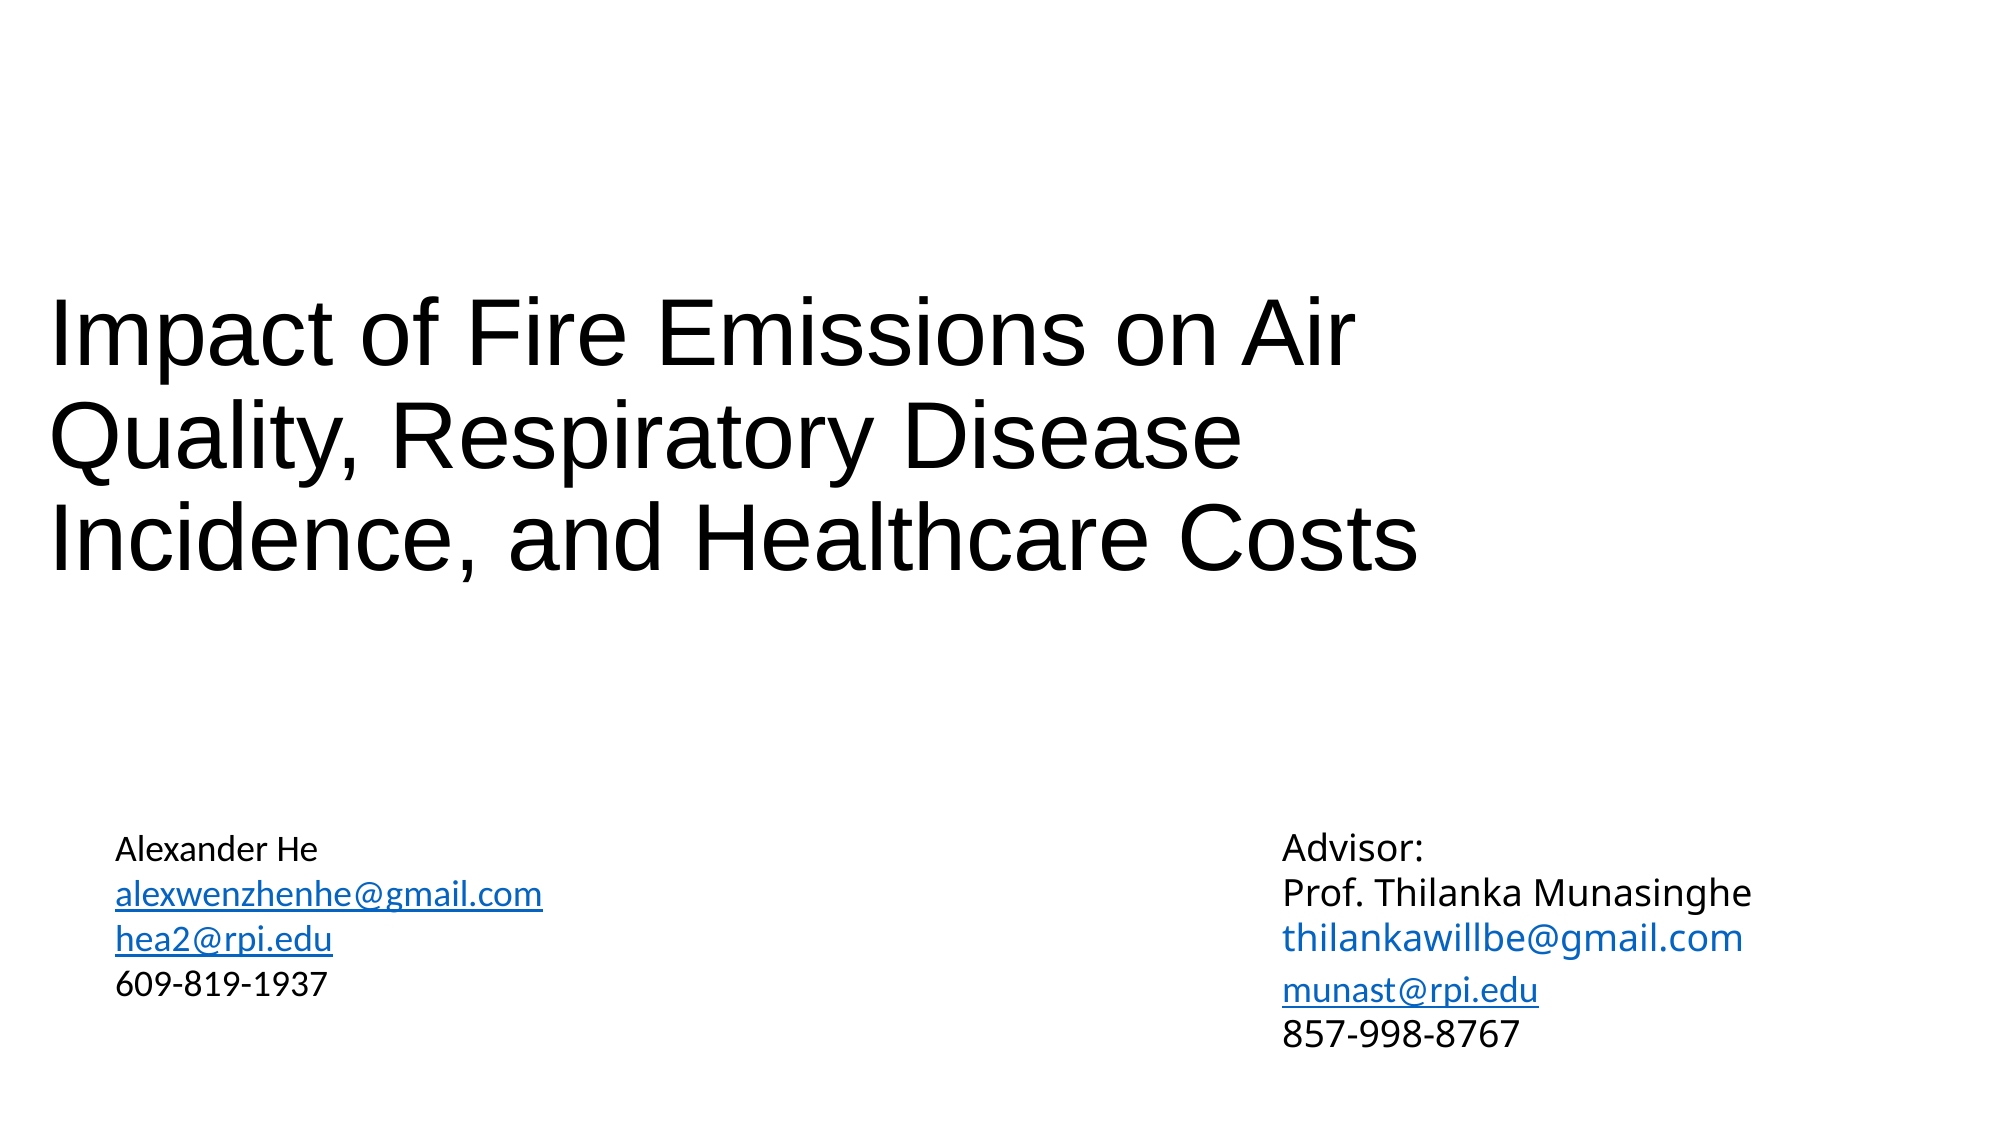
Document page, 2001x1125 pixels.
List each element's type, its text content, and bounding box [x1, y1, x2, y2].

text_box Advisor: Prof. Thilanka Munasinghe thilankawillbe@gmail.com munast@rpi.edu 857-998-8767 [1267, 817, 2000, 1063]
text_box Alexander He alexwenzhenhe@gmail.com hea2@rpi.edu 609-819-1937 [100, 817, 911, 1057]
title Impact of Fire Emissions on Air Quality, Respiratory Disease Incidence, and Healthcare Costs [33, 207, 1521, 599]
